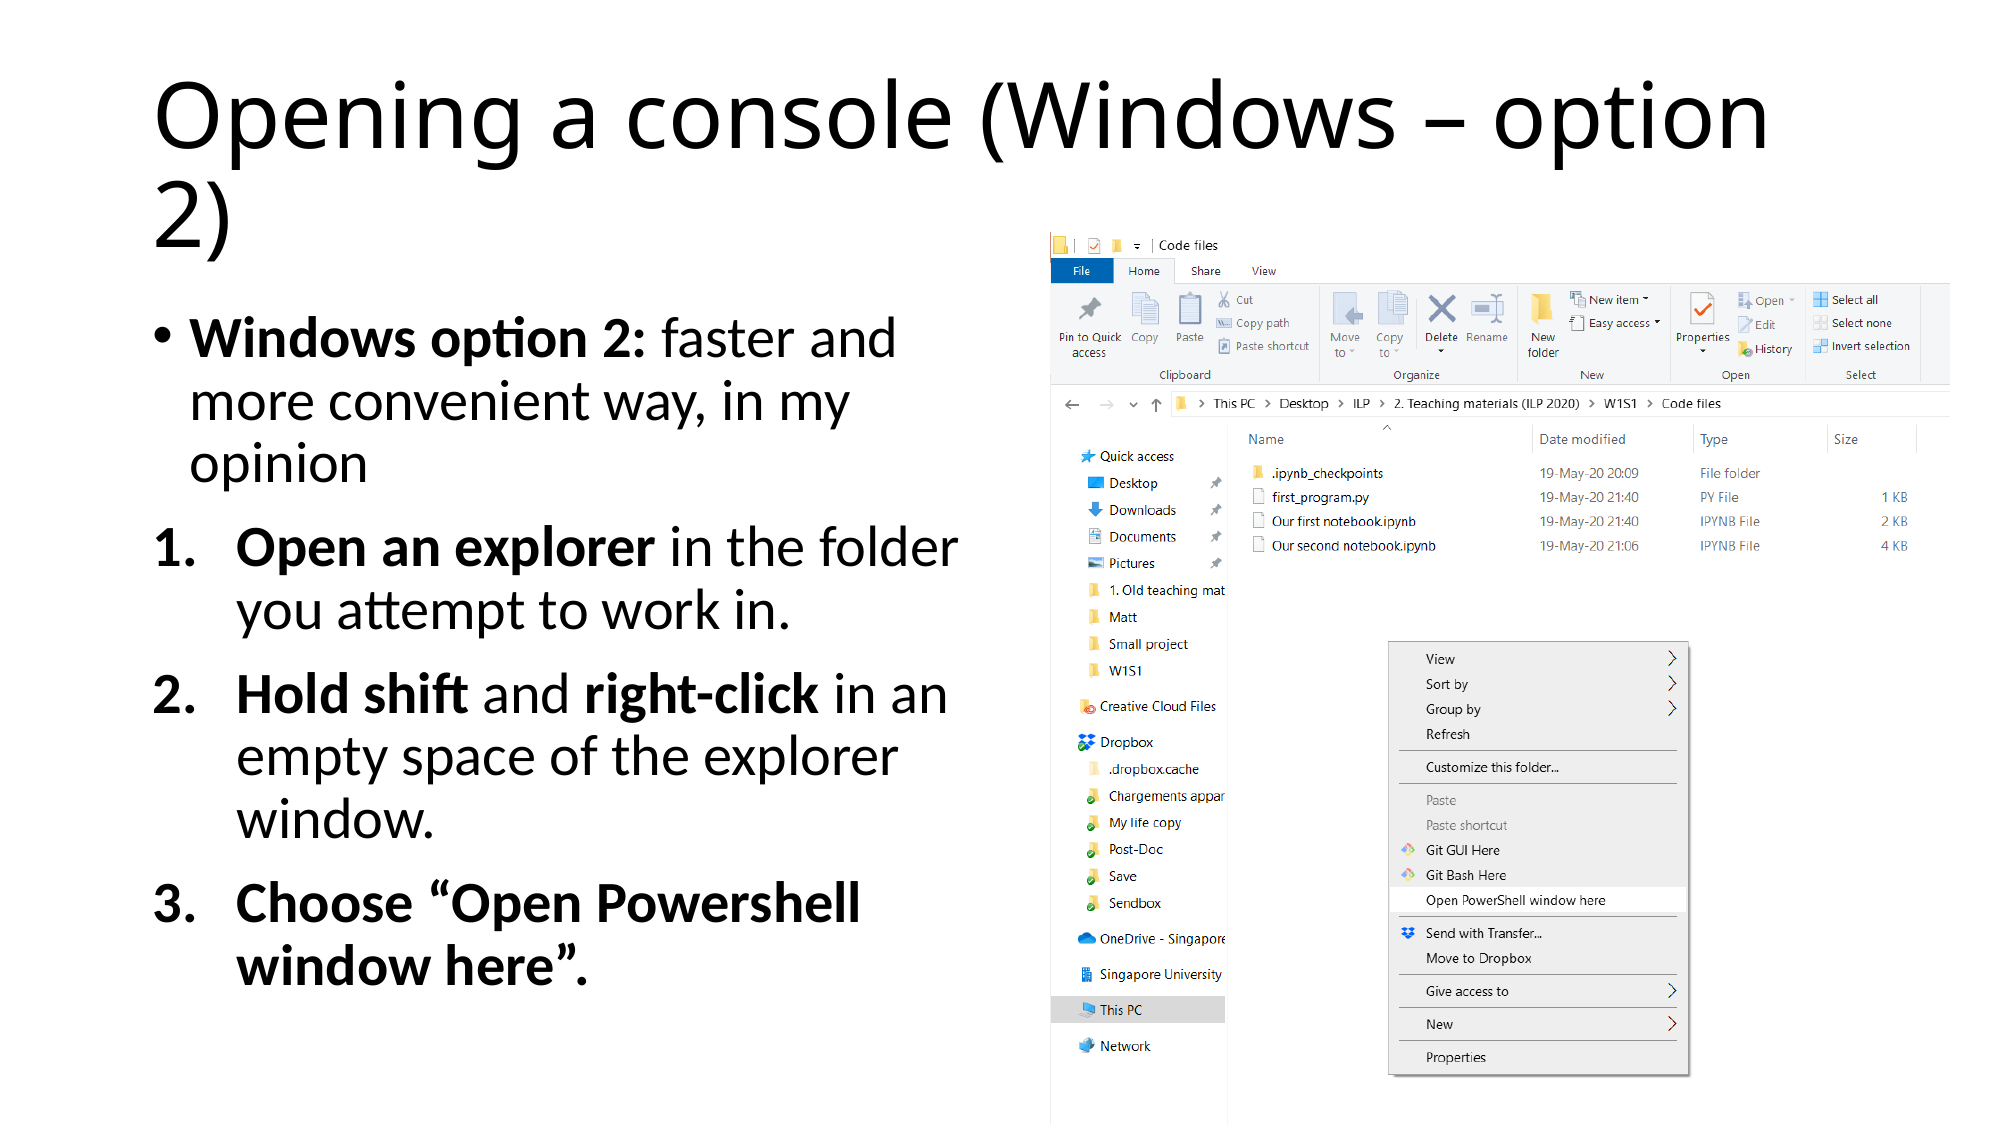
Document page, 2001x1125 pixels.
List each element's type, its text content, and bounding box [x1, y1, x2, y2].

picture [1050, 231, 1950, 1125]
title Opening a console (Windows – option 2) [137, 59, 1863, 278]
list Windows option 2: faster and more convenient way, in my opinion Open an explorer in the folder you attempt to work in. Hold shift and right-click in an empty space of the explorer window. Choose “Open Powershell window here”. [137, 299, 988, 1083]
